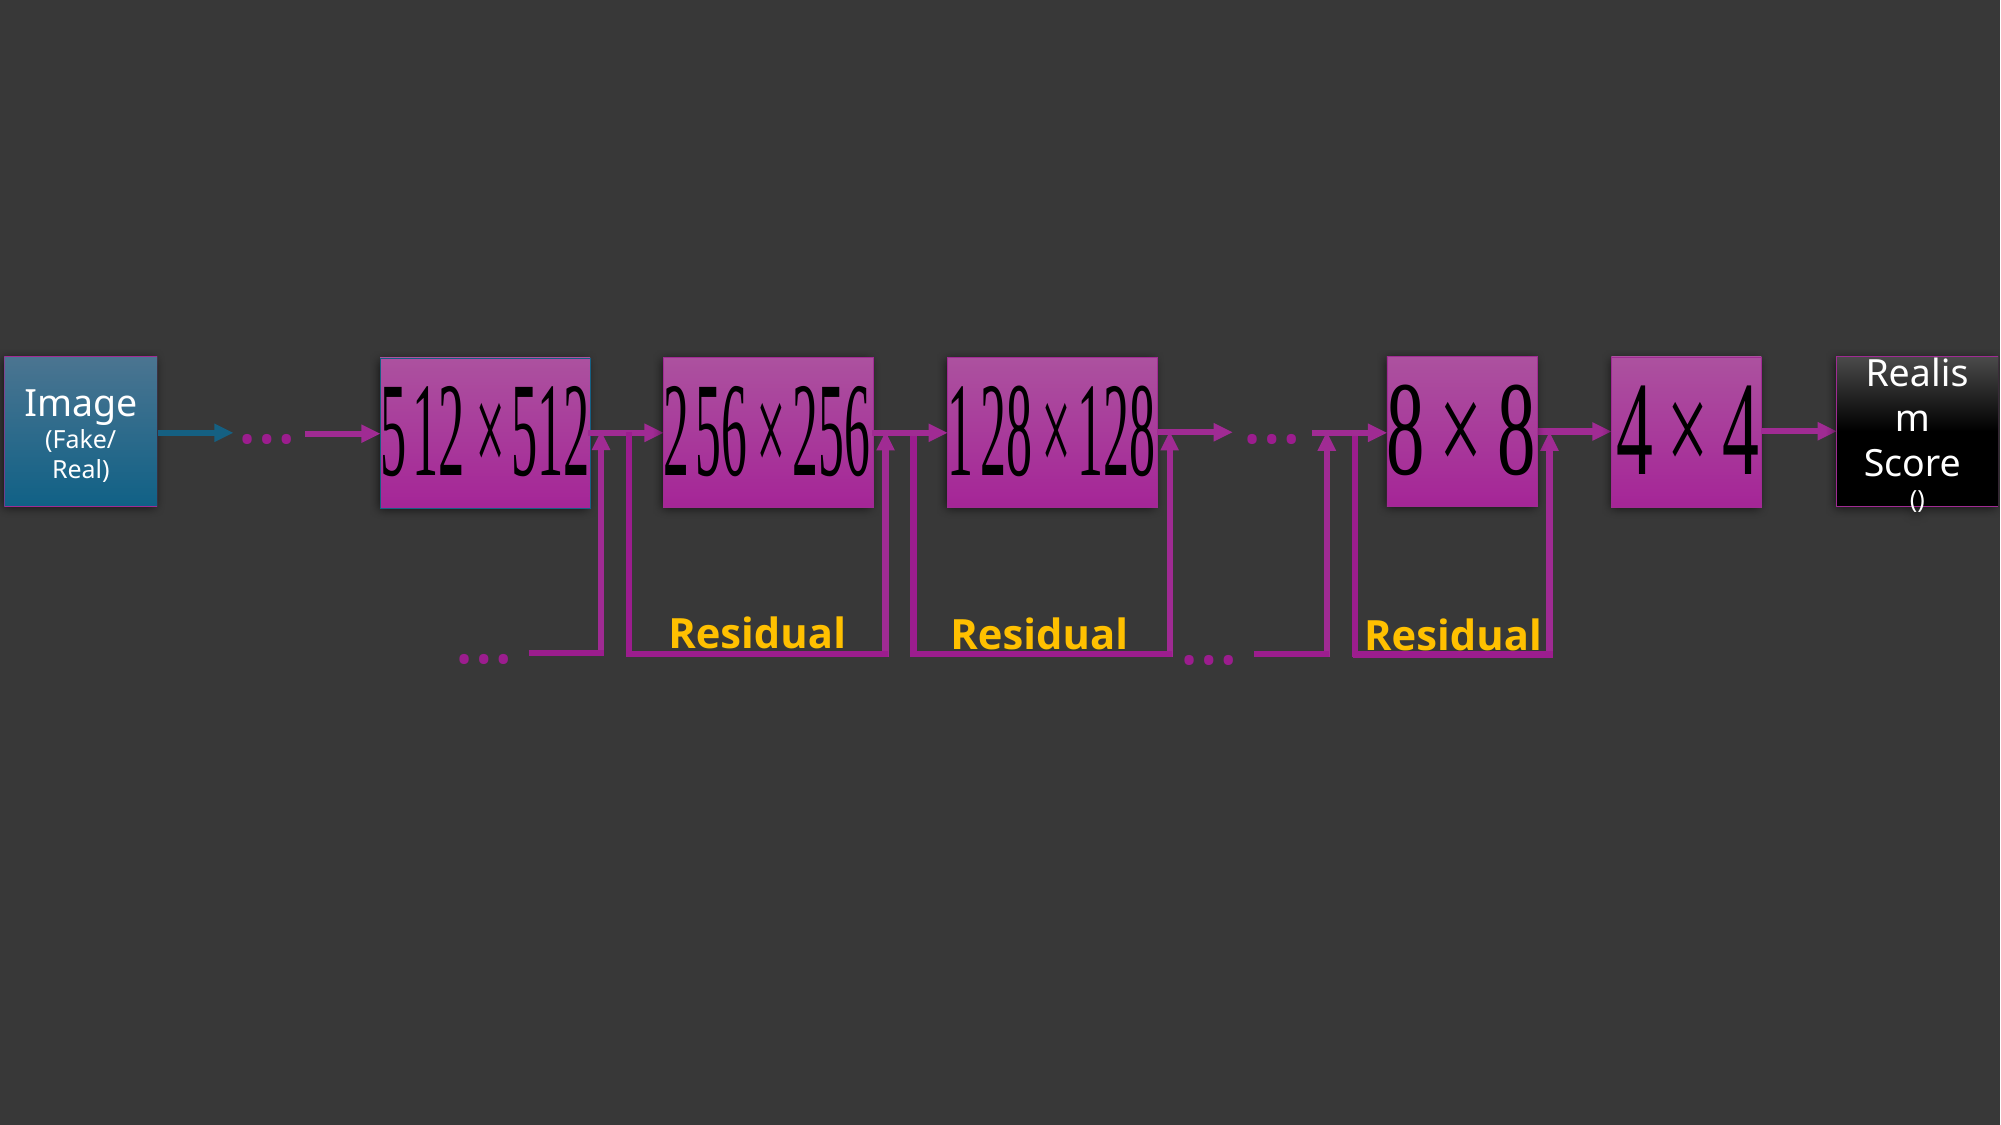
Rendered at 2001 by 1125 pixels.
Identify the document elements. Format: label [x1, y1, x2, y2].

text_box [3, 355, 1999, 689]
